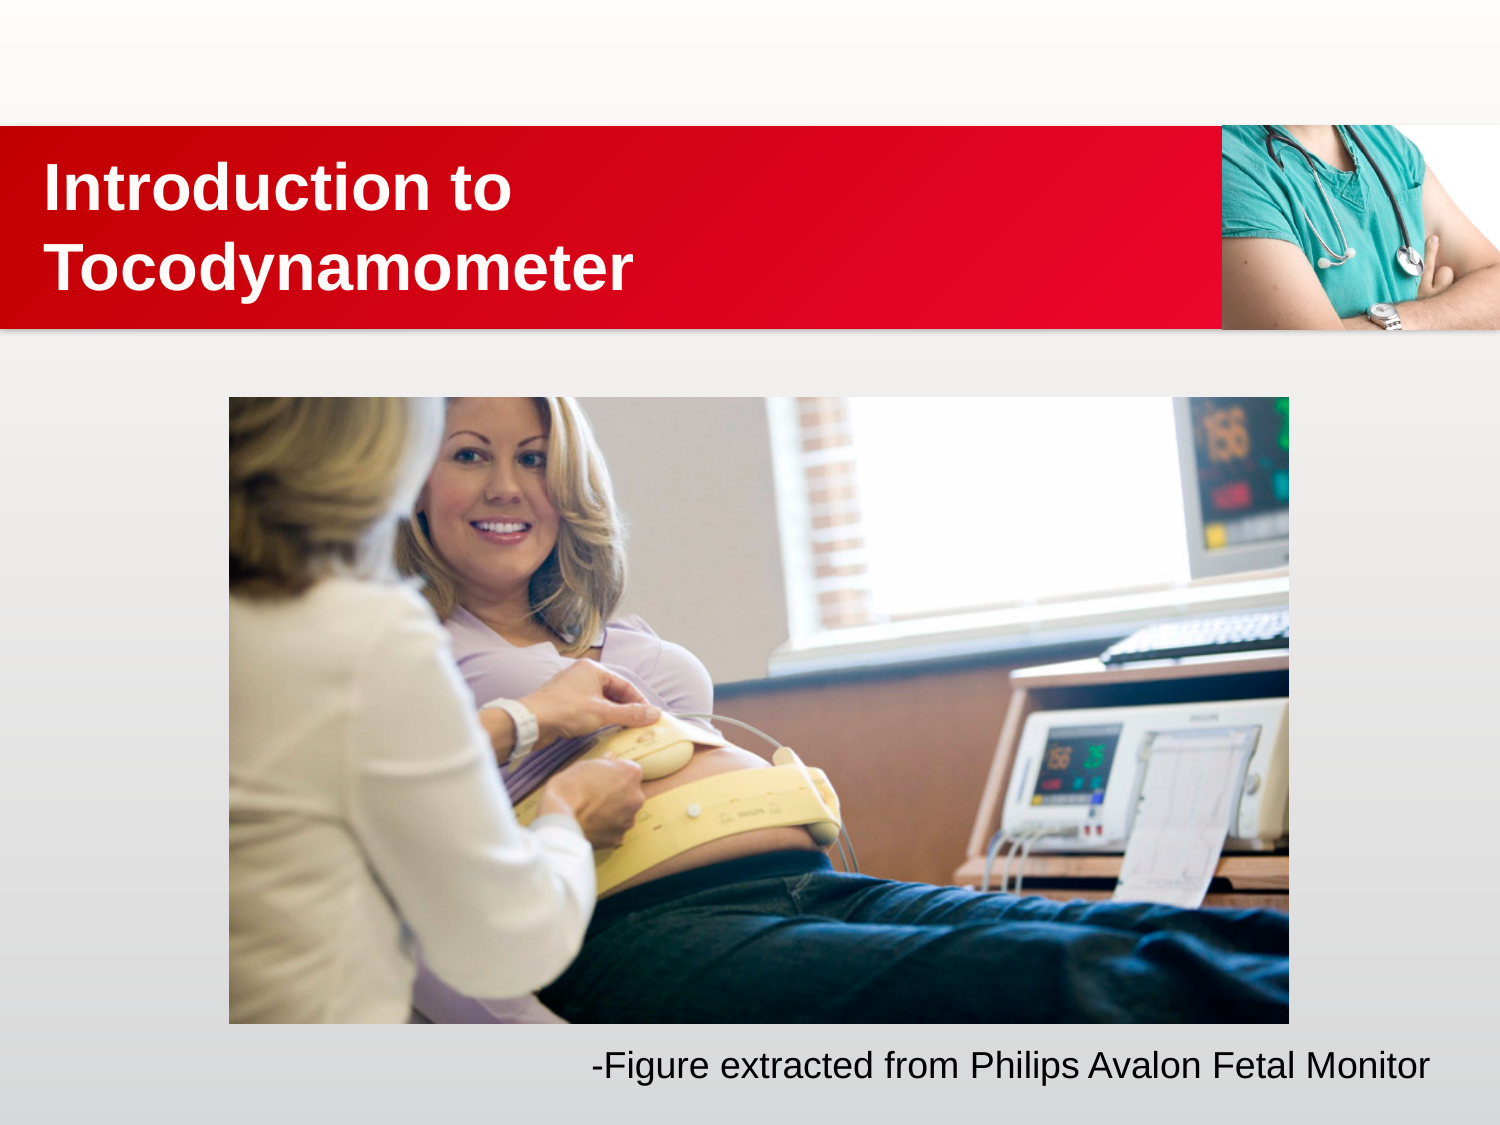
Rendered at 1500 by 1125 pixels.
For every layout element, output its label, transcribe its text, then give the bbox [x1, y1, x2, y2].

title Introduction to Tocodynamometer [29, 136, 1098, 306]
picture [229, 397, 1289, 1025]
text_box -Figure extracted from Philips Avalon Fetal Monitor [576, 1034, 1453, 1094]
picture [1222, 125, 1500, 330]
